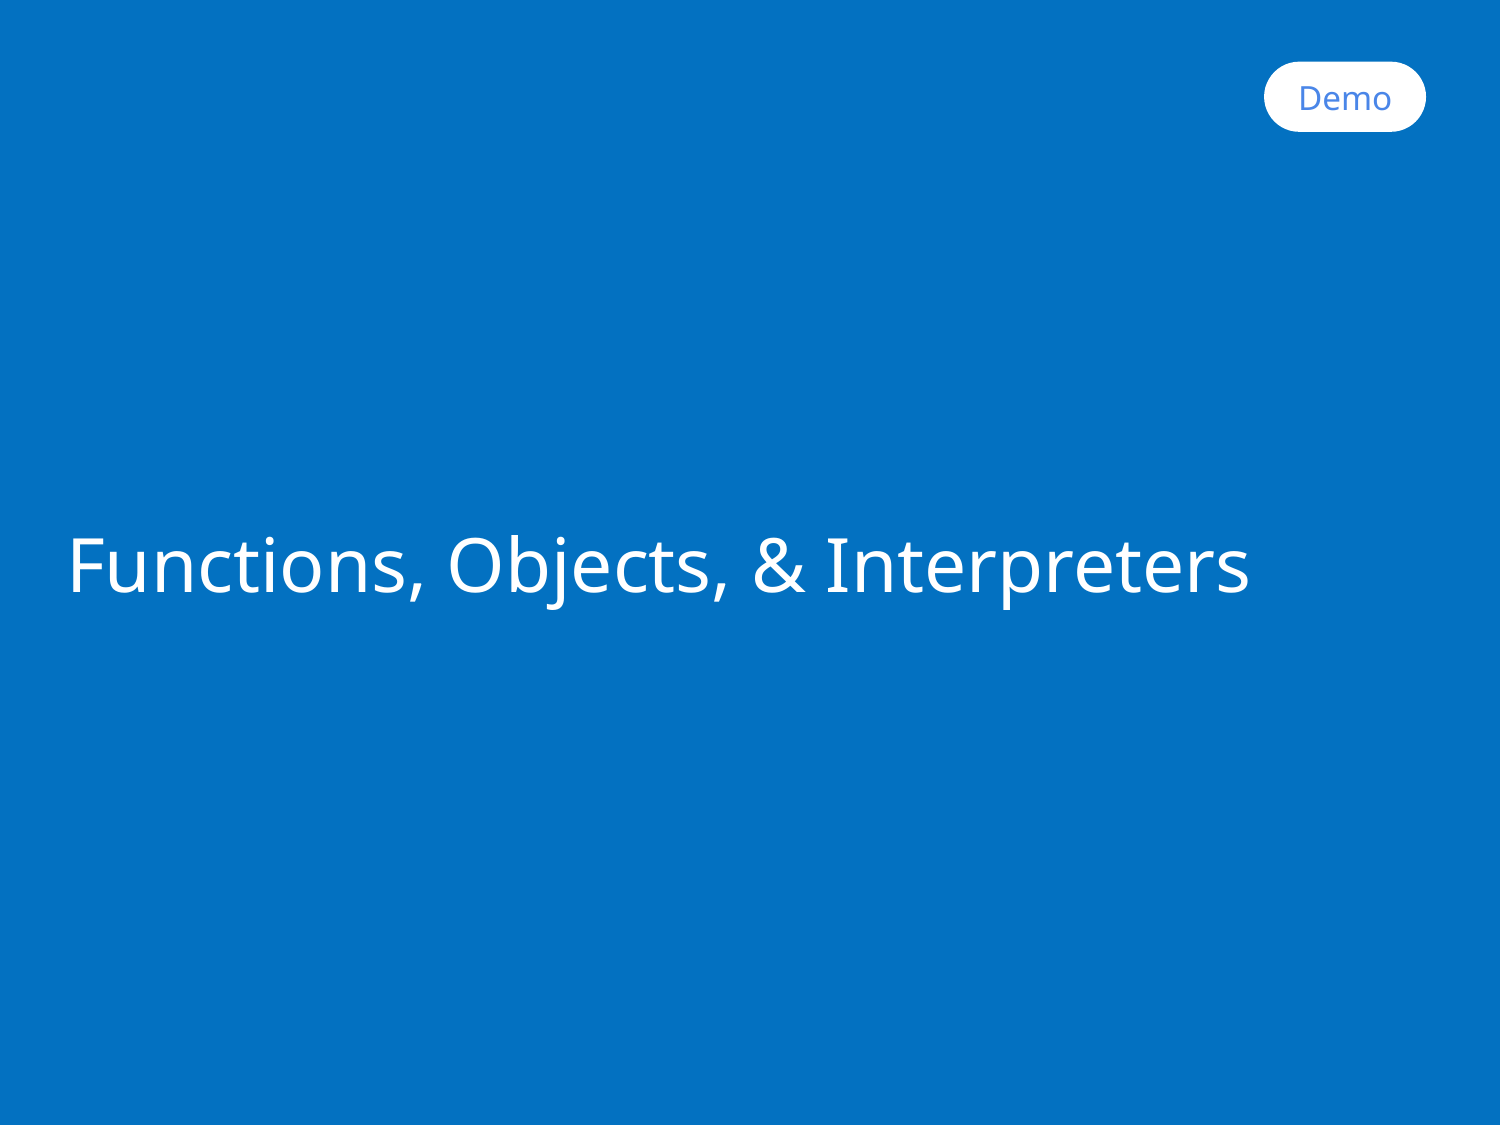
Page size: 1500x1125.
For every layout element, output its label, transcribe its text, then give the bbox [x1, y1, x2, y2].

title Functions, Objects, & Interpreters [51, 470, 1449, 655]
text_box Demo [1264, 61, 1427, 132]
